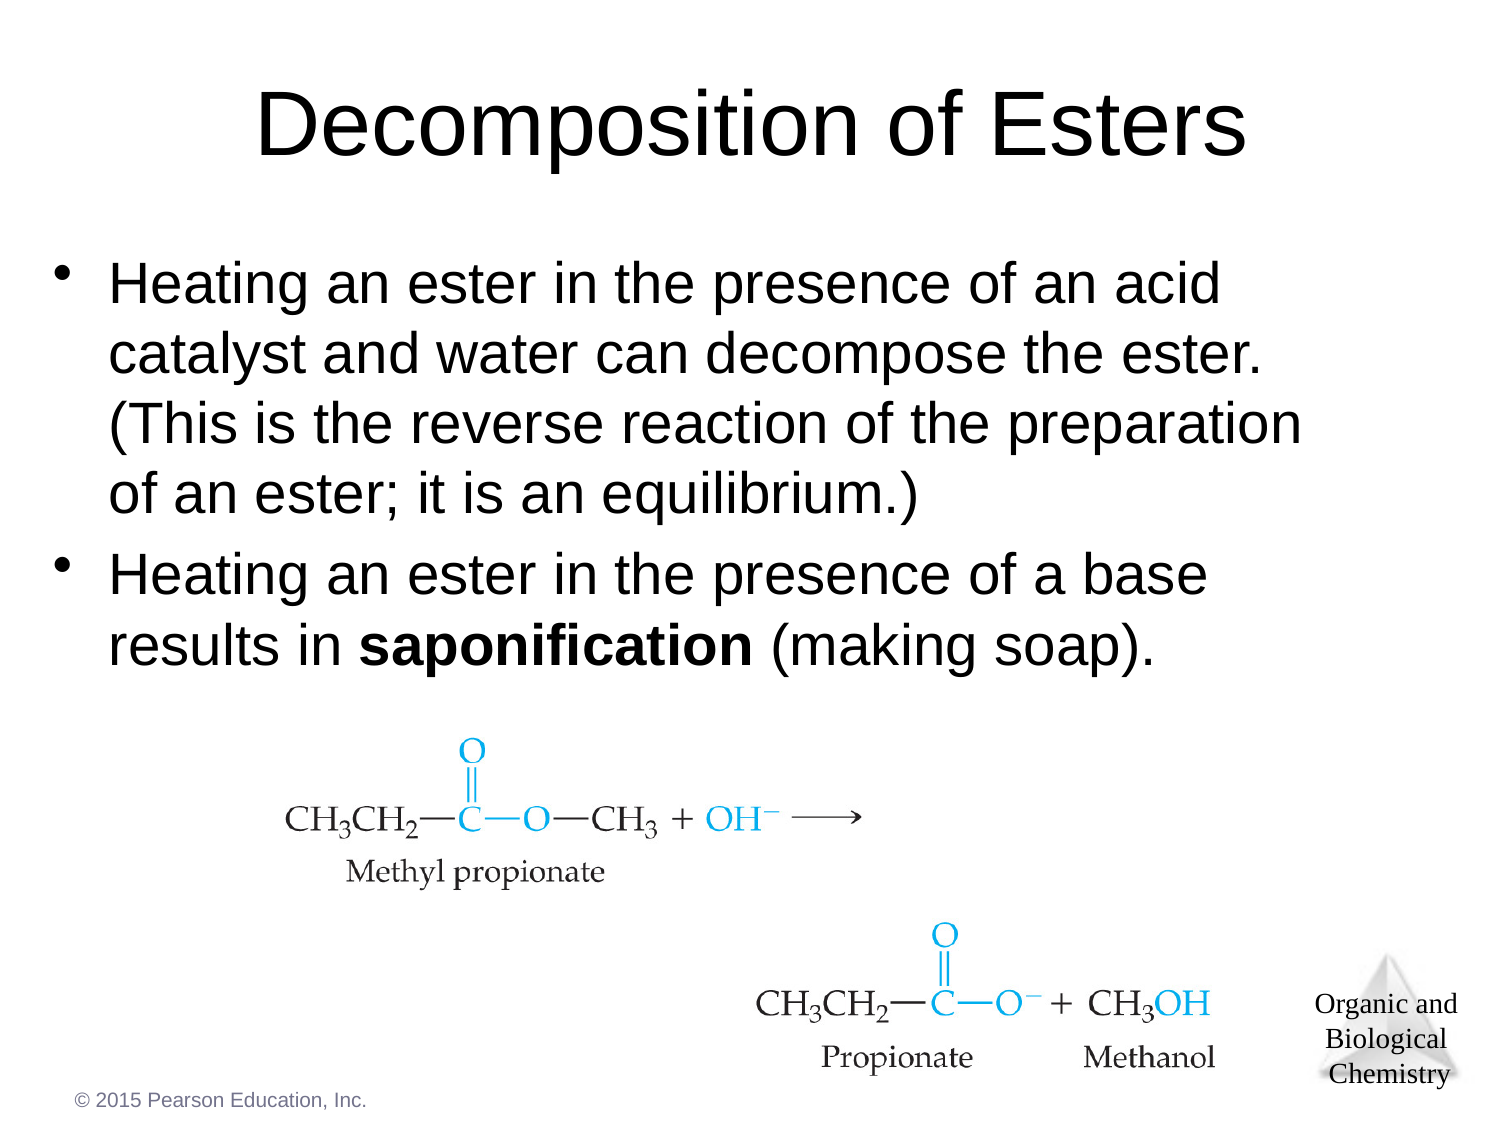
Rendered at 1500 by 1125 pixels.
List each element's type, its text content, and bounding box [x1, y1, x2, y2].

picture [1275, 899, 1500, 1125]
title Decomposition of Esters [2, 24, 1500, 213]
picture [284, 737, 1216, 1077]
list Heating an ester in the presence of an acid catalyst and water can decompose the ester. (This is the reverse reaction of the preparation of an ester; it is an equilibrium.) Heating an ester in the presence of a base results in saponification (making soap). [37, 237, 1401, 701]
